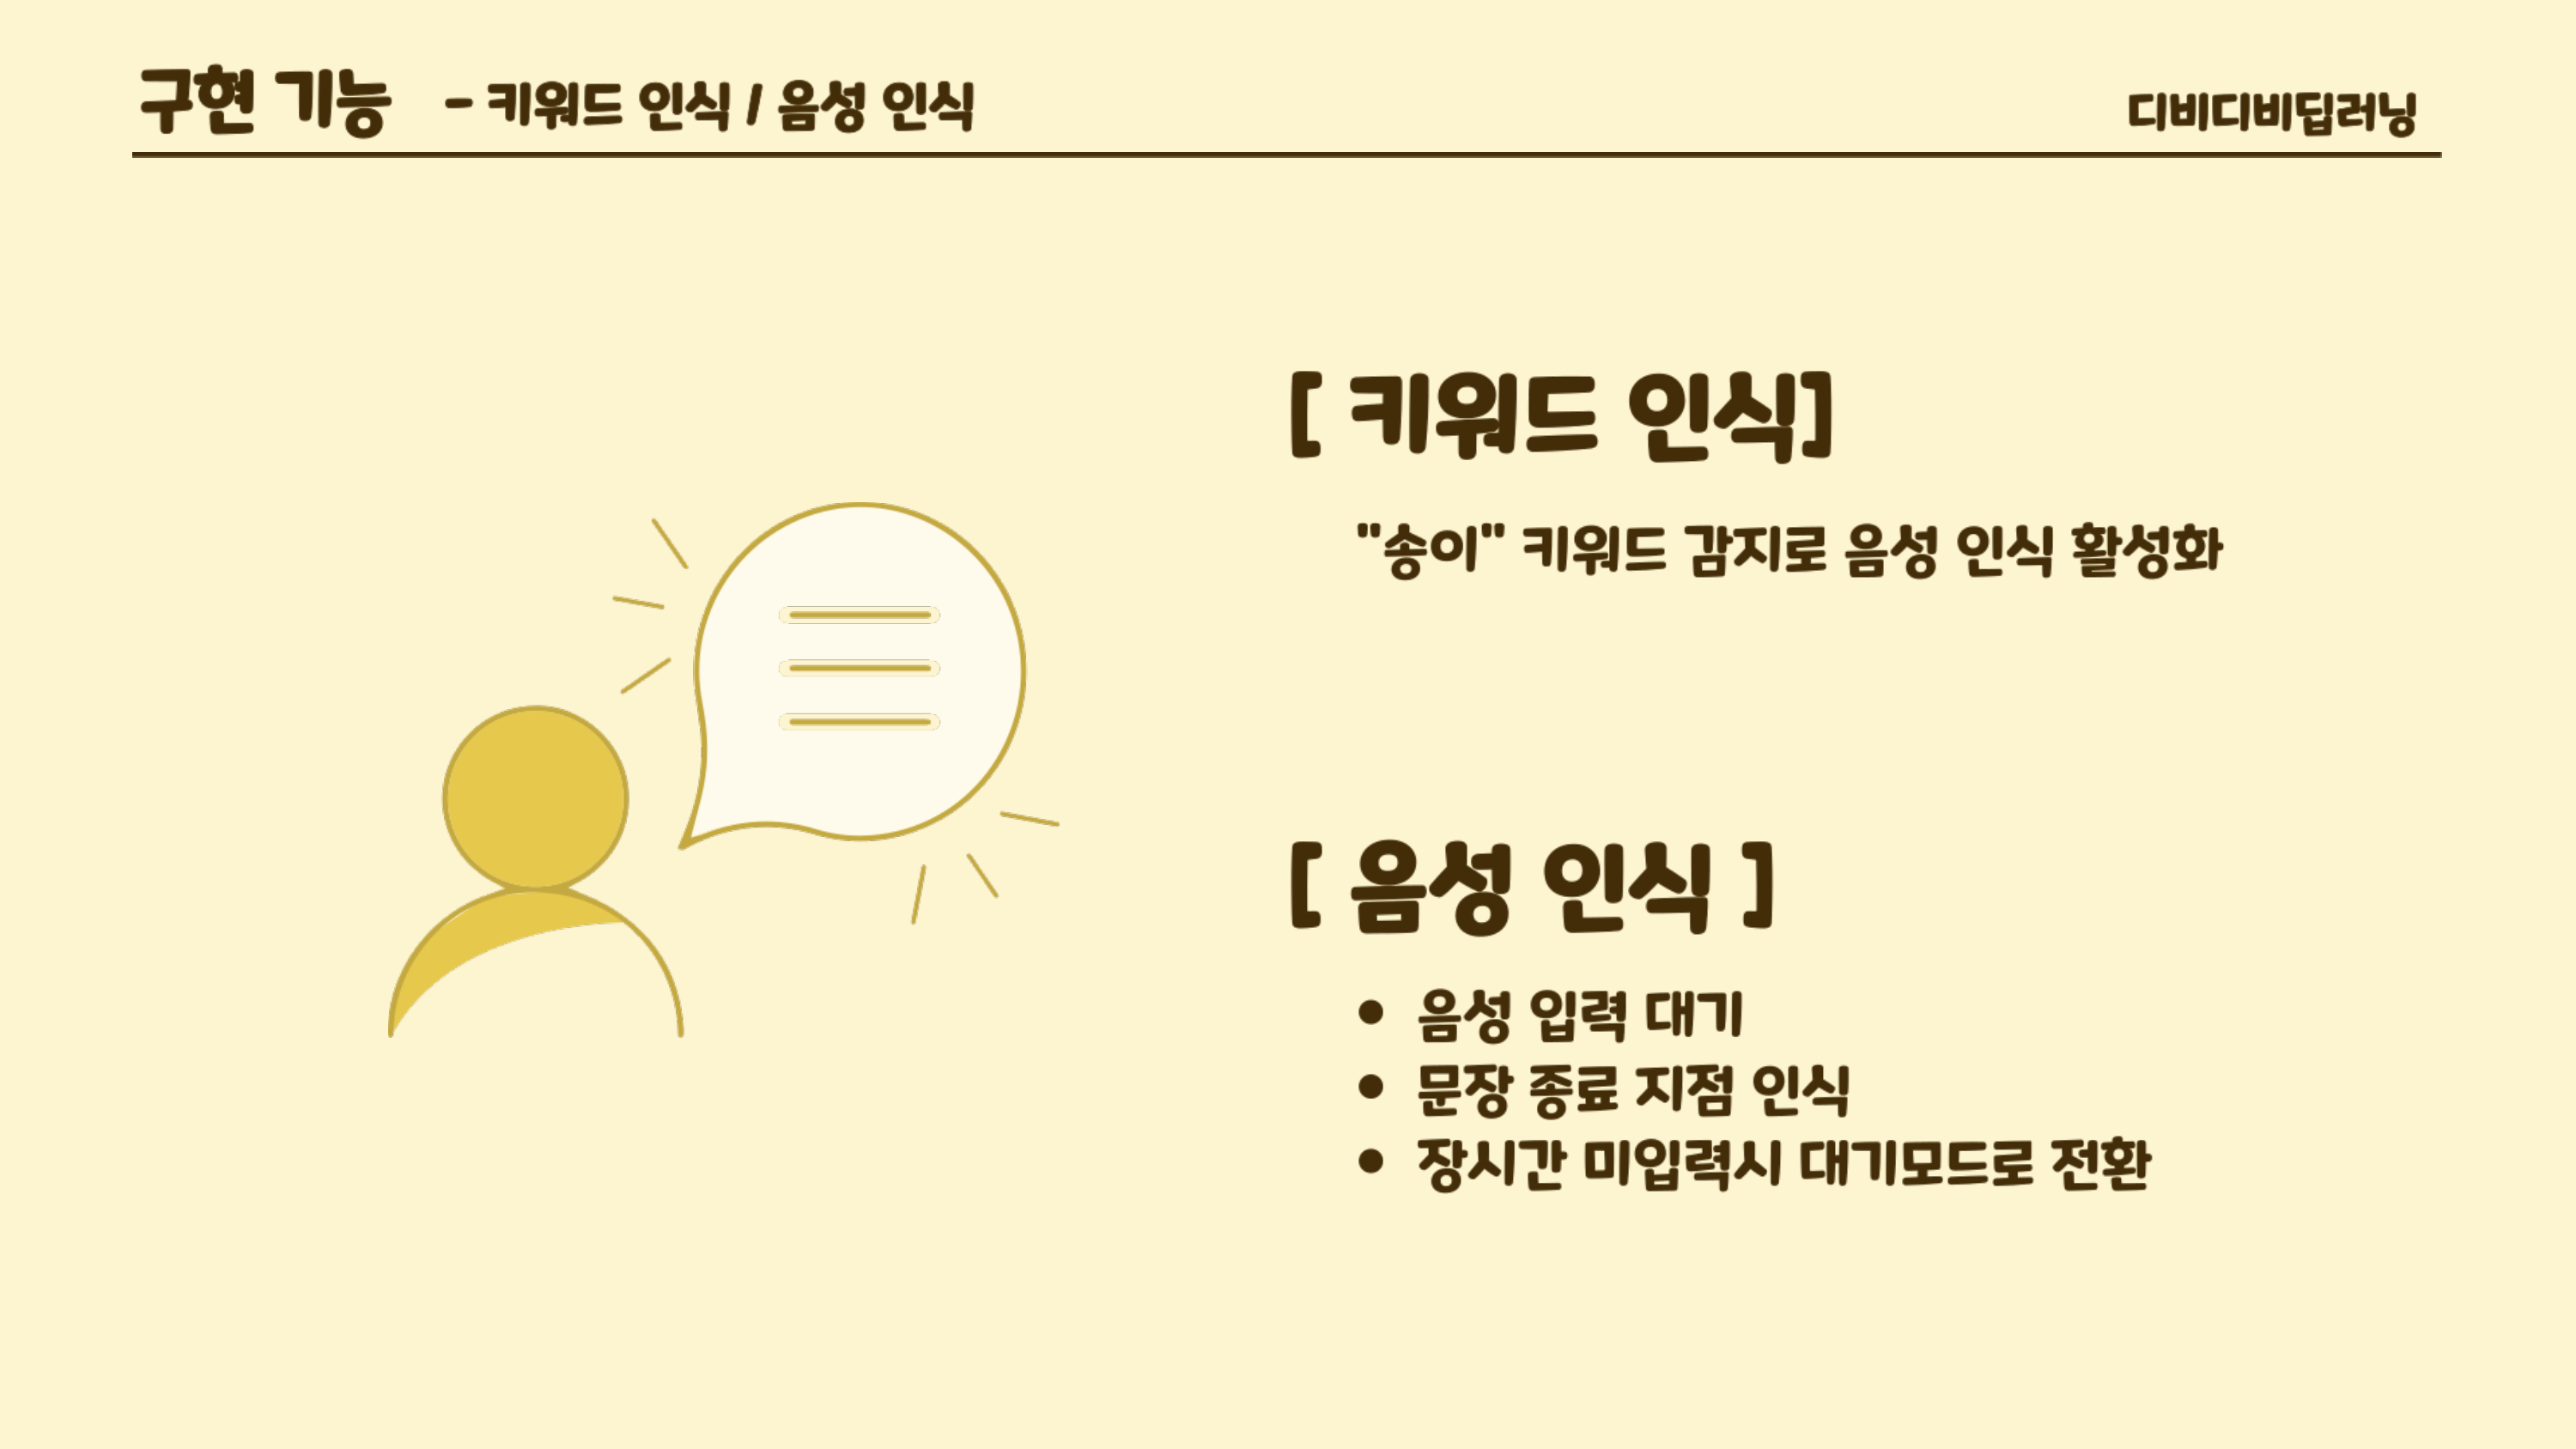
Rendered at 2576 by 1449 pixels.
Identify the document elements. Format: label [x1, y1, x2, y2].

picture [1254, 775, 2215, 1256]
picture [114, 21, 2489, 269]
picture [387, 305, 2432, 1038]
